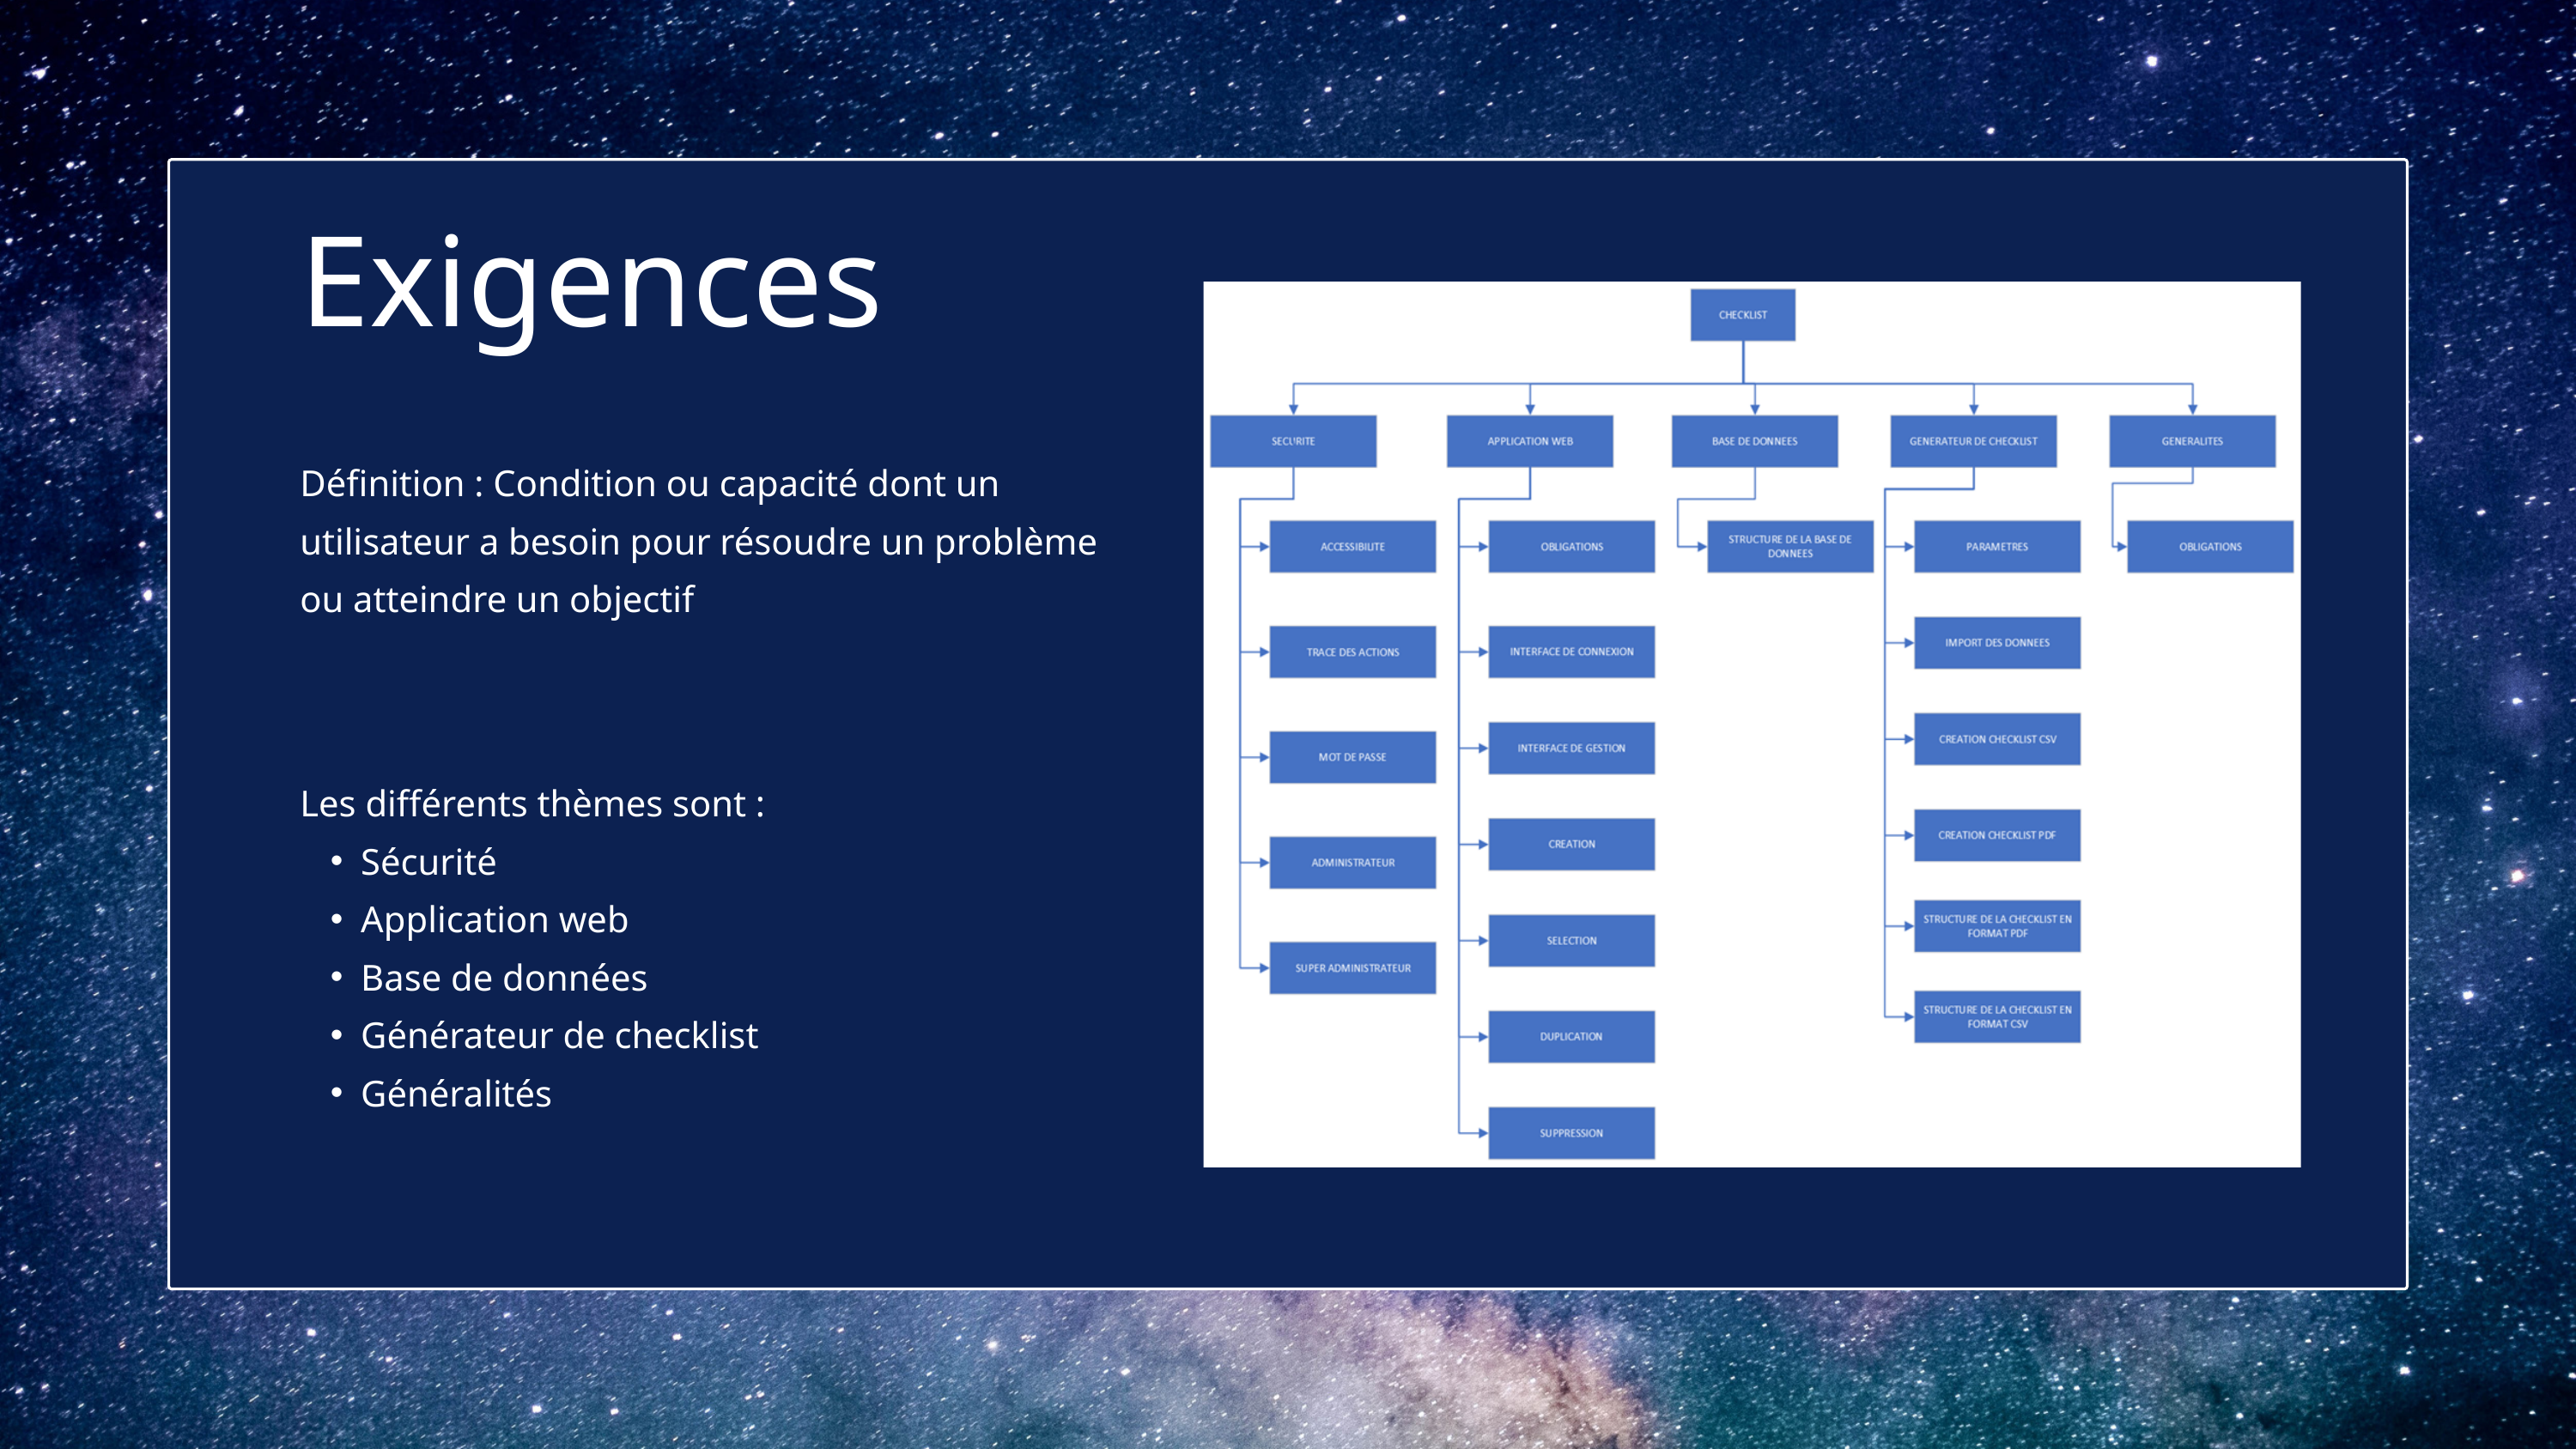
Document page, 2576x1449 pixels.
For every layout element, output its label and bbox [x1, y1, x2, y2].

text_box [0, 0, 2576, 1449]
text_box [168, 159, 2408, 1289]
